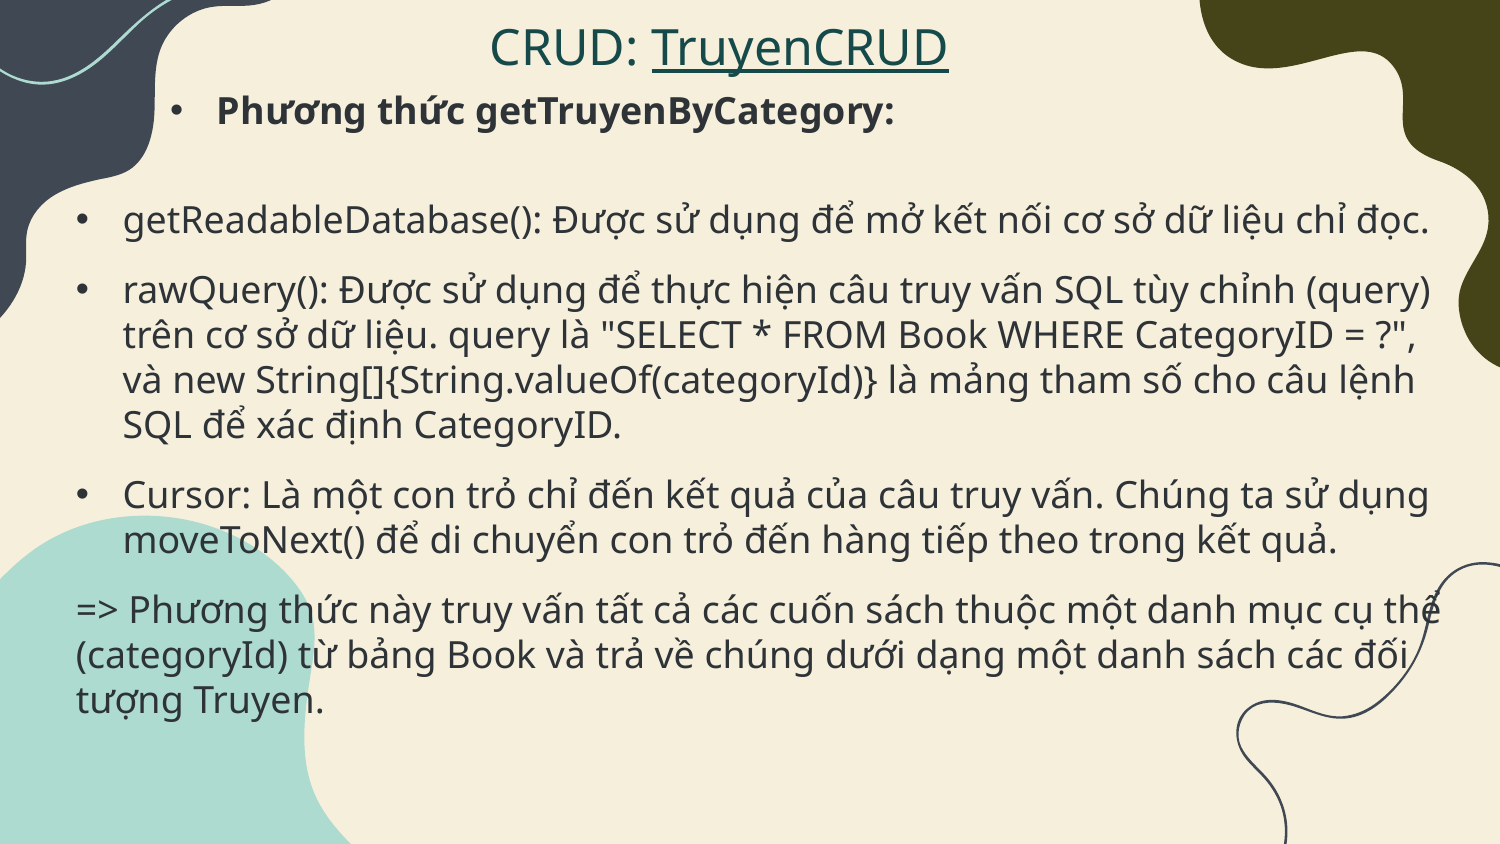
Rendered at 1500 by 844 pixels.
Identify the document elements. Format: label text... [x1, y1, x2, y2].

text_box CRUD: TruyenCRUD [489, 22, 1288, 128]
subtitle Phương thức getTruyenByCategory: [169, 87, 968, 172]
text_box [1199, 0, 1500, 368]
text_box getReadableDatabase(): Được sử dụng để mở kết nối cơ sở dữ liệu chỉ đọc. rawQuery(): Được sử dụng để thực hiện câu truy vấn SQL tùy chỉnh (query) trên cơ sở dữ liệu. query là "SELECT * FROM Book WHERE CategoryID = ?", và new String[]{String.valueOf(categoryId)} là mảng tham số cho câu lệnh SQL để xác định CategoryID. Cursor: Là một con trỏ chỉ đến kết quả của câu truy vấn. Chúng ta sử dụng moveToNext() để di chuyển con trỏ đến hàng tiếp theo trong kết quả. => Phương thức này truy vấn tất cả các cuốn sách thuộc một danh mục cụ thể (categoryId) từ bảng Book và trả về chúng dưới dạng một danh sách các đối tượng Truyen. [75, 195, 1464, 345]
